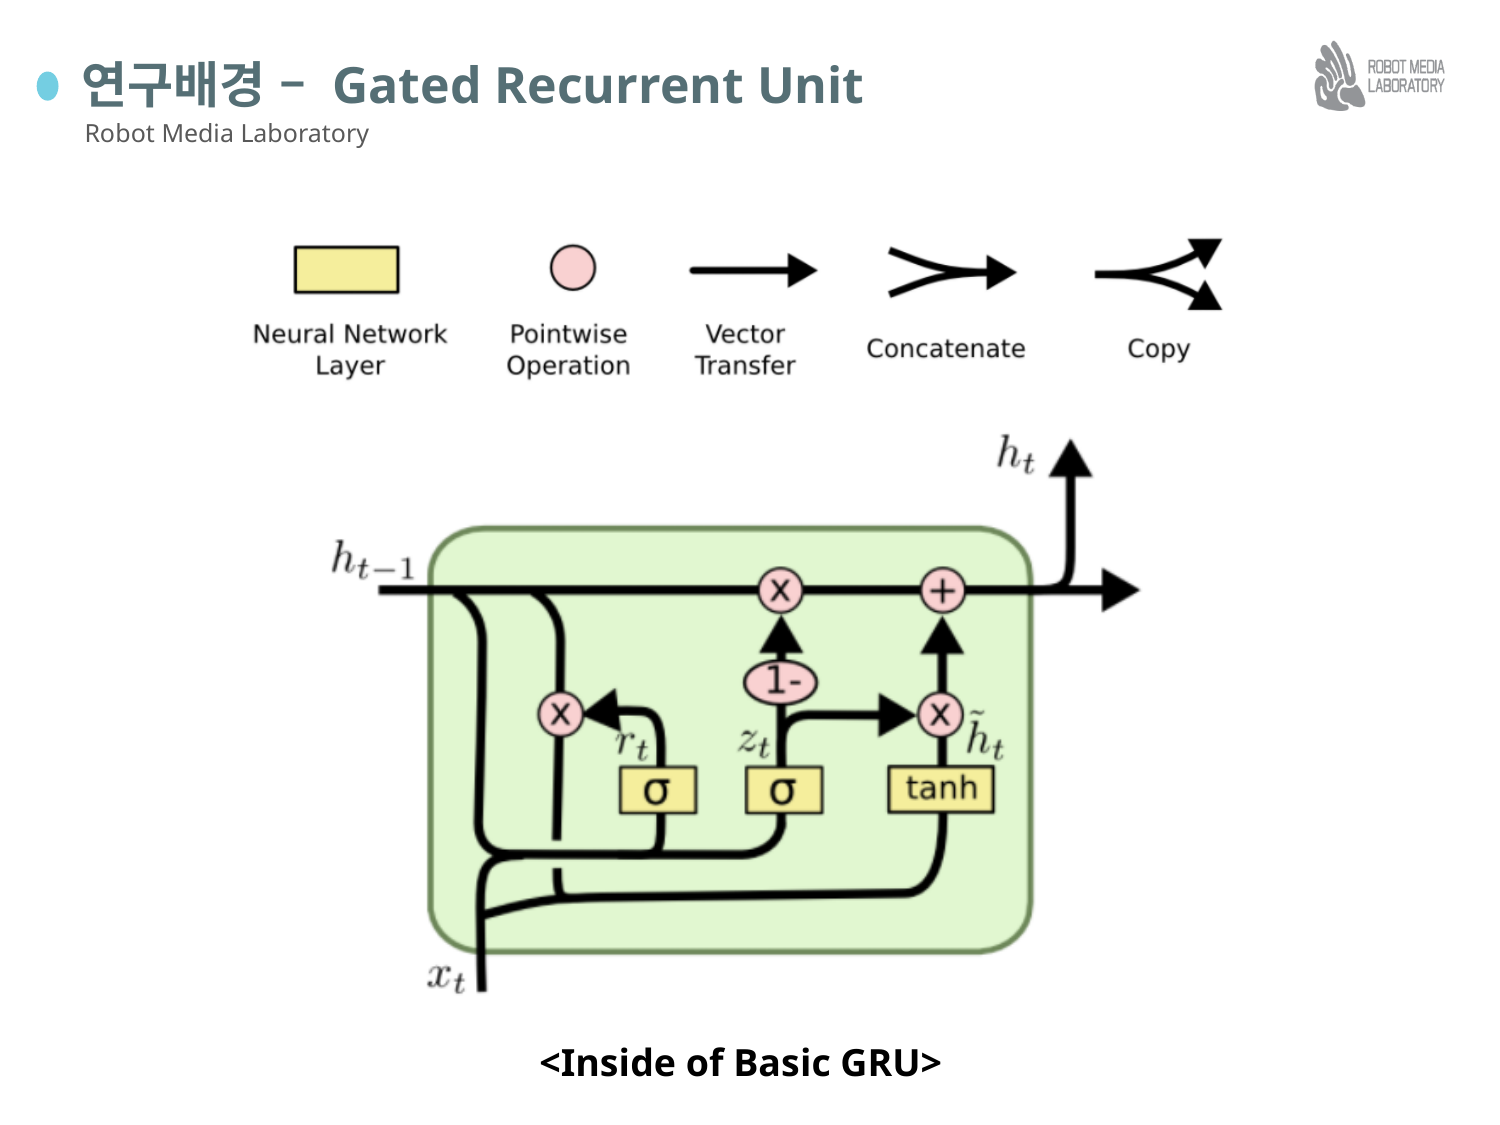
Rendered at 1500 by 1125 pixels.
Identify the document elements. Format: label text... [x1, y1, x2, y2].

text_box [36, 45, 981, 154]
picture [1307, 34, 1451, 119]
picture [236, 185, 1247, 1022]
text_box <Inside of Basic GRU> [524, 1031, 958, 1092]
